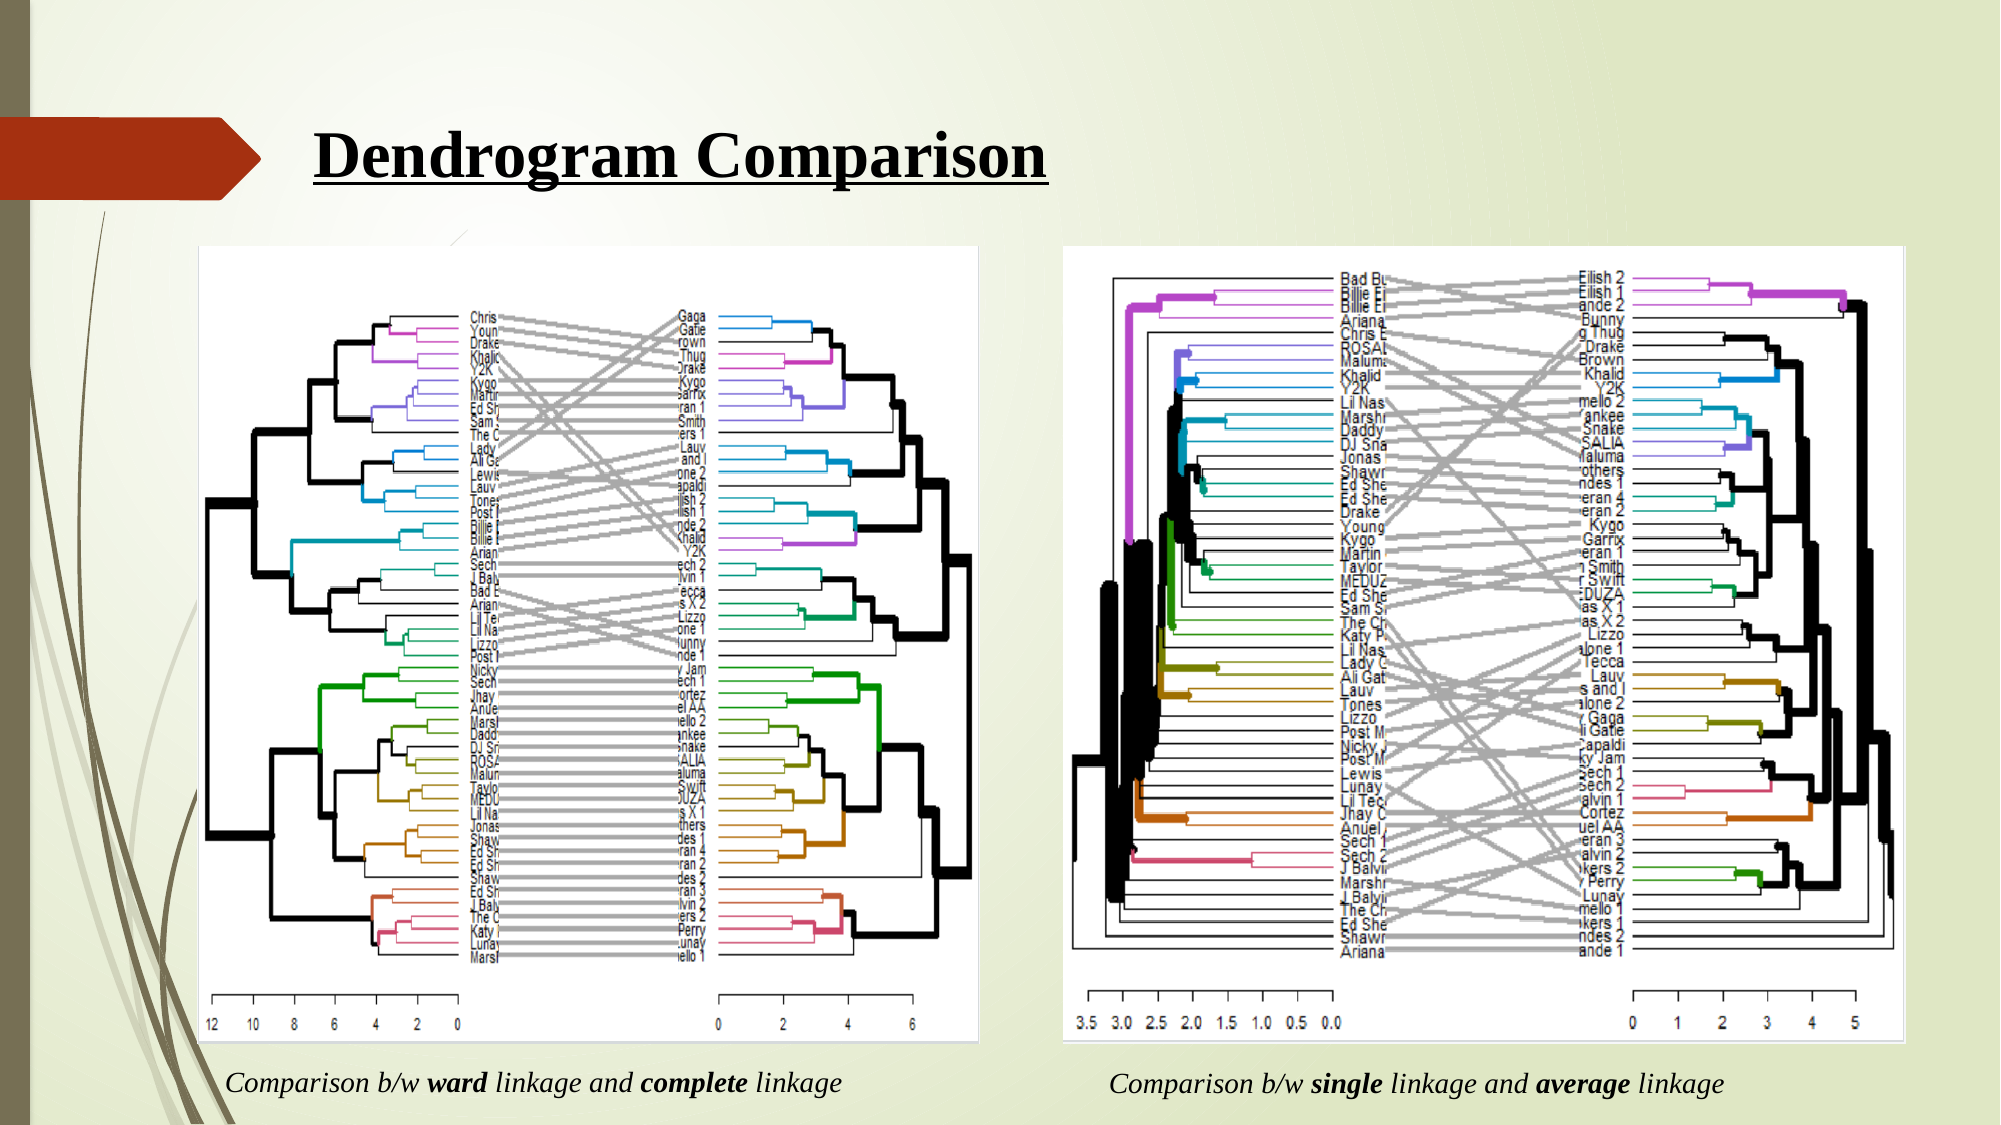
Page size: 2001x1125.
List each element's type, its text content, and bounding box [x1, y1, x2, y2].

picture [1063, 246, 1906, 1045]
text_box Comparison b/w ward linkage and complete linkage [210, 1055, 906, 1106]
text_box Dendrogram Comparison [298, 103, 1832, 279]
picture [197, 246, 980, 1045]
text_box Comparison b/w single linkage and average linkage [1094, 1057, 1832, 1108]
